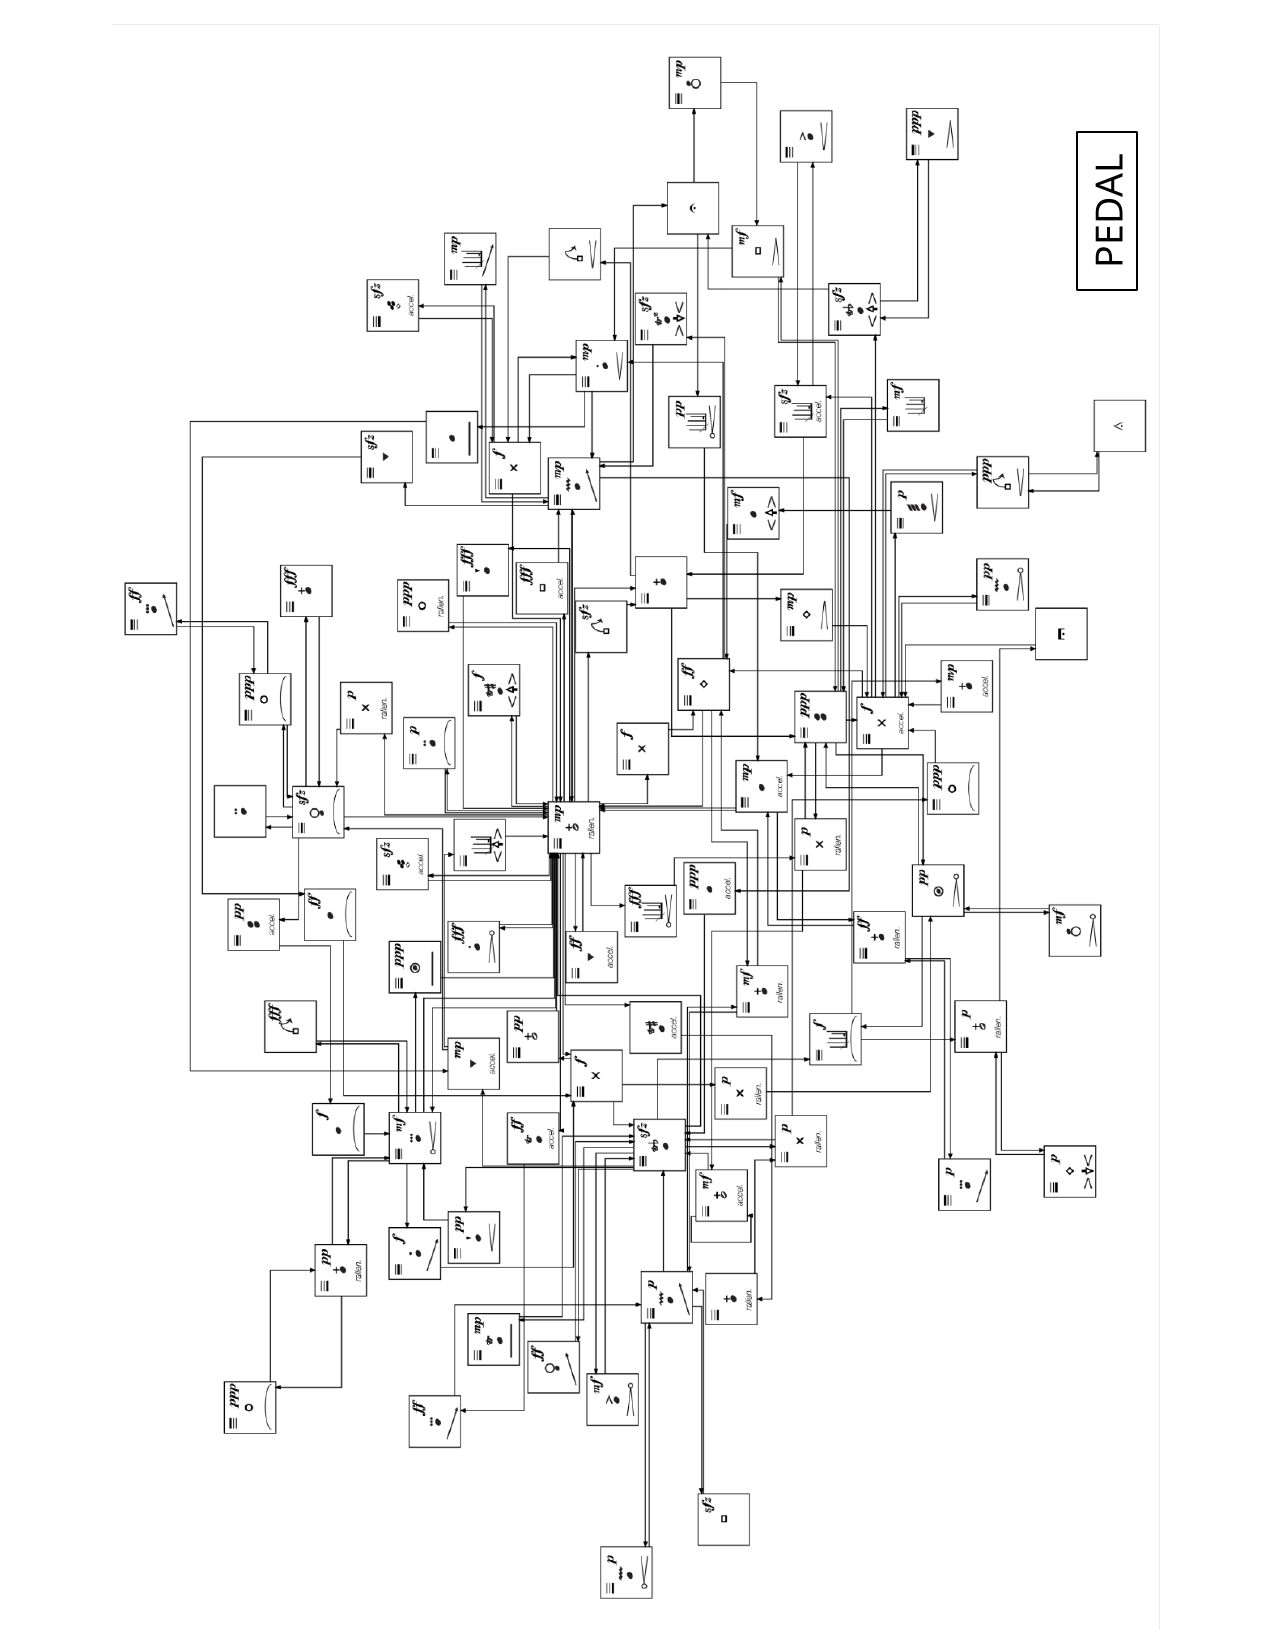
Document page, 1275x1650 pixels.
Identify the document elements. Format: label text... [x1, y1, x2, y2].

picture [0, 18, 1275, 1628]
text_box PEDAL [1077, 132, 1138, 290]
